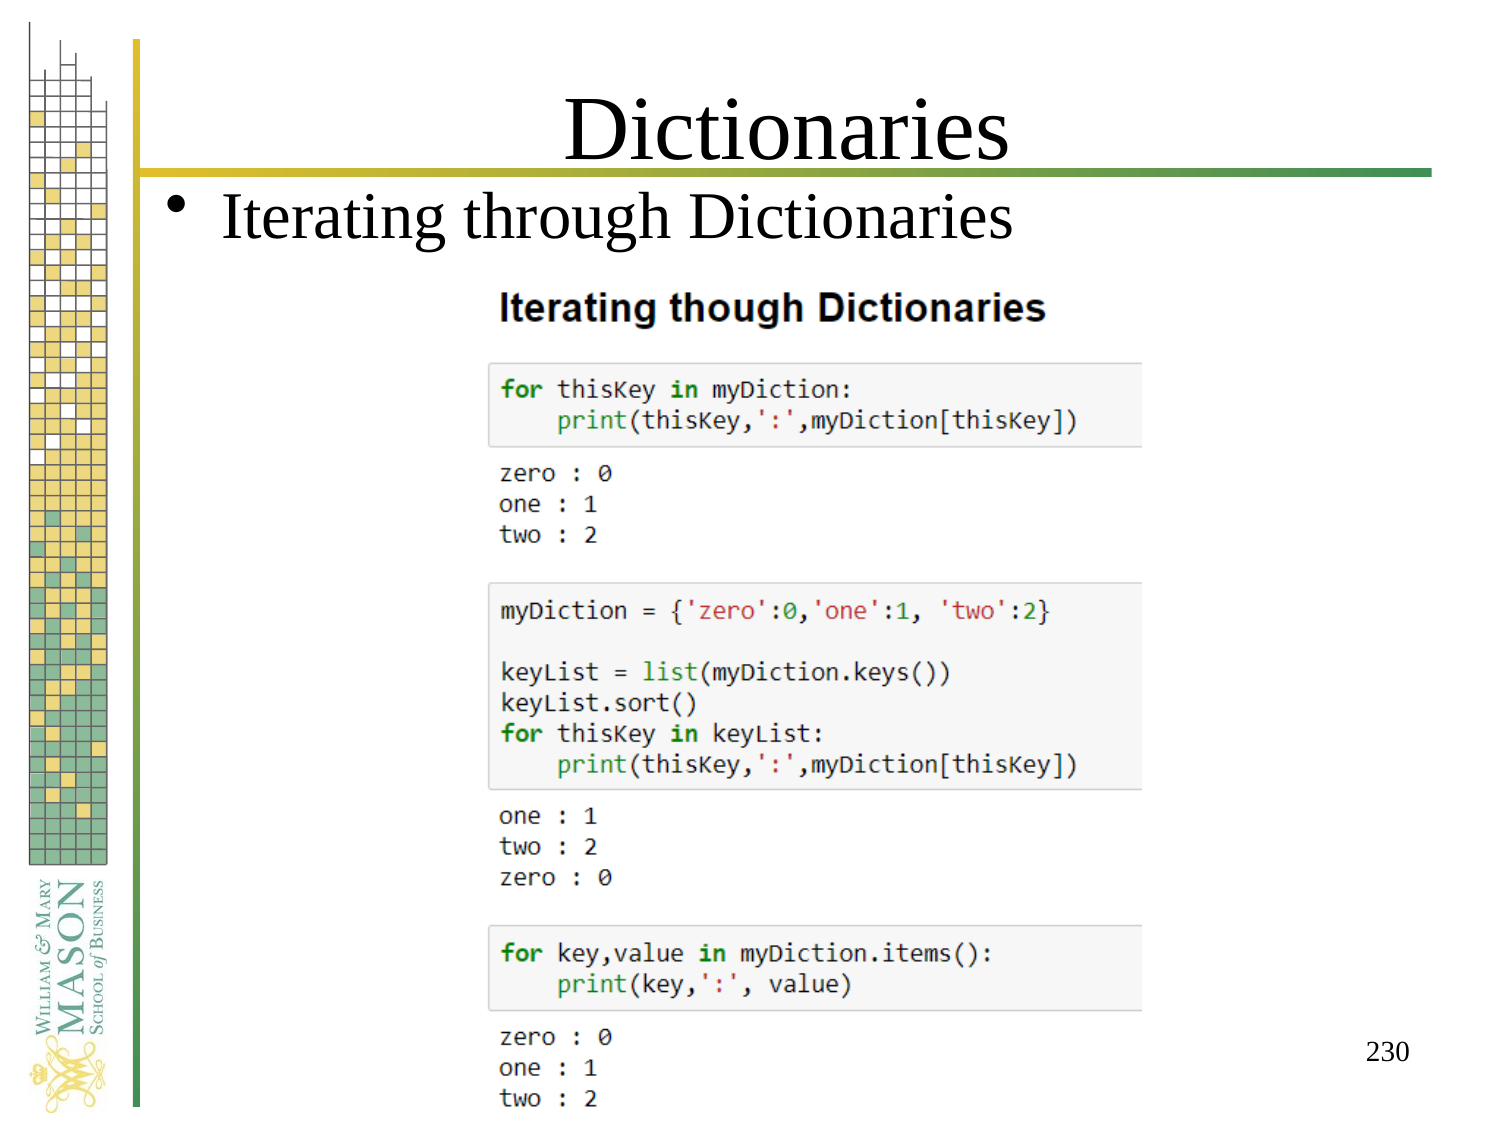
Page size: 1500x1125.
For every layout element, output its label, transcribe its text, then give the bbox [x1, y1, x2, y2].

list Iterating through Dictionaries [150, 164, 1425, 932]
slide_number 69 [29, 879, 107, 1113]
picture [478, 275, 1142, 1114]
slide_number 230 [1147, 1024, 1426, 1103]
title Dictionaries [150, 45, 1425, 164]
